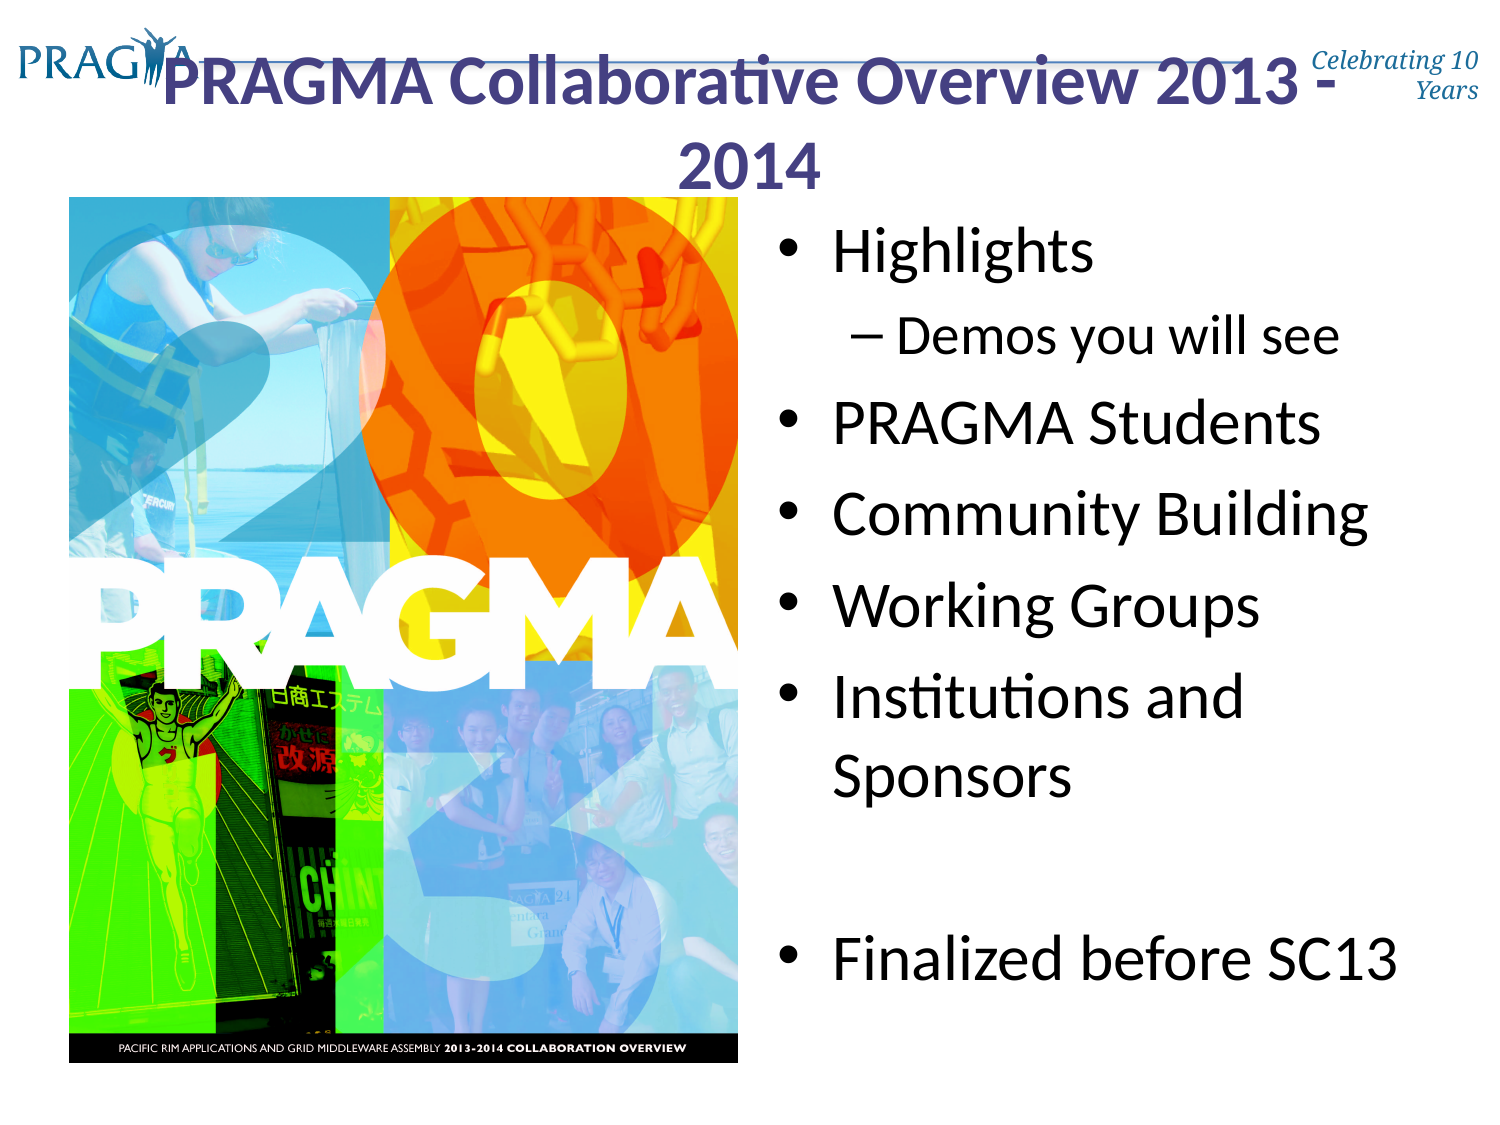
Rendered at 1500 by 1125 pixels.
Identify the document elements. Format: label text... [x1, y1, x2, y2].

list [69, 197, 738, 1063]
picture [18, 27, 75, 88]
title PRAGMA Collaborative Overview 2013 - 2014 [75, 24, 1425, 213]
list Highlights Demos you will see PRAGMA Students Community Building Working Groups Institutions and Sponsors Finalized before SC13 [762, 200, 1425, 1063]
